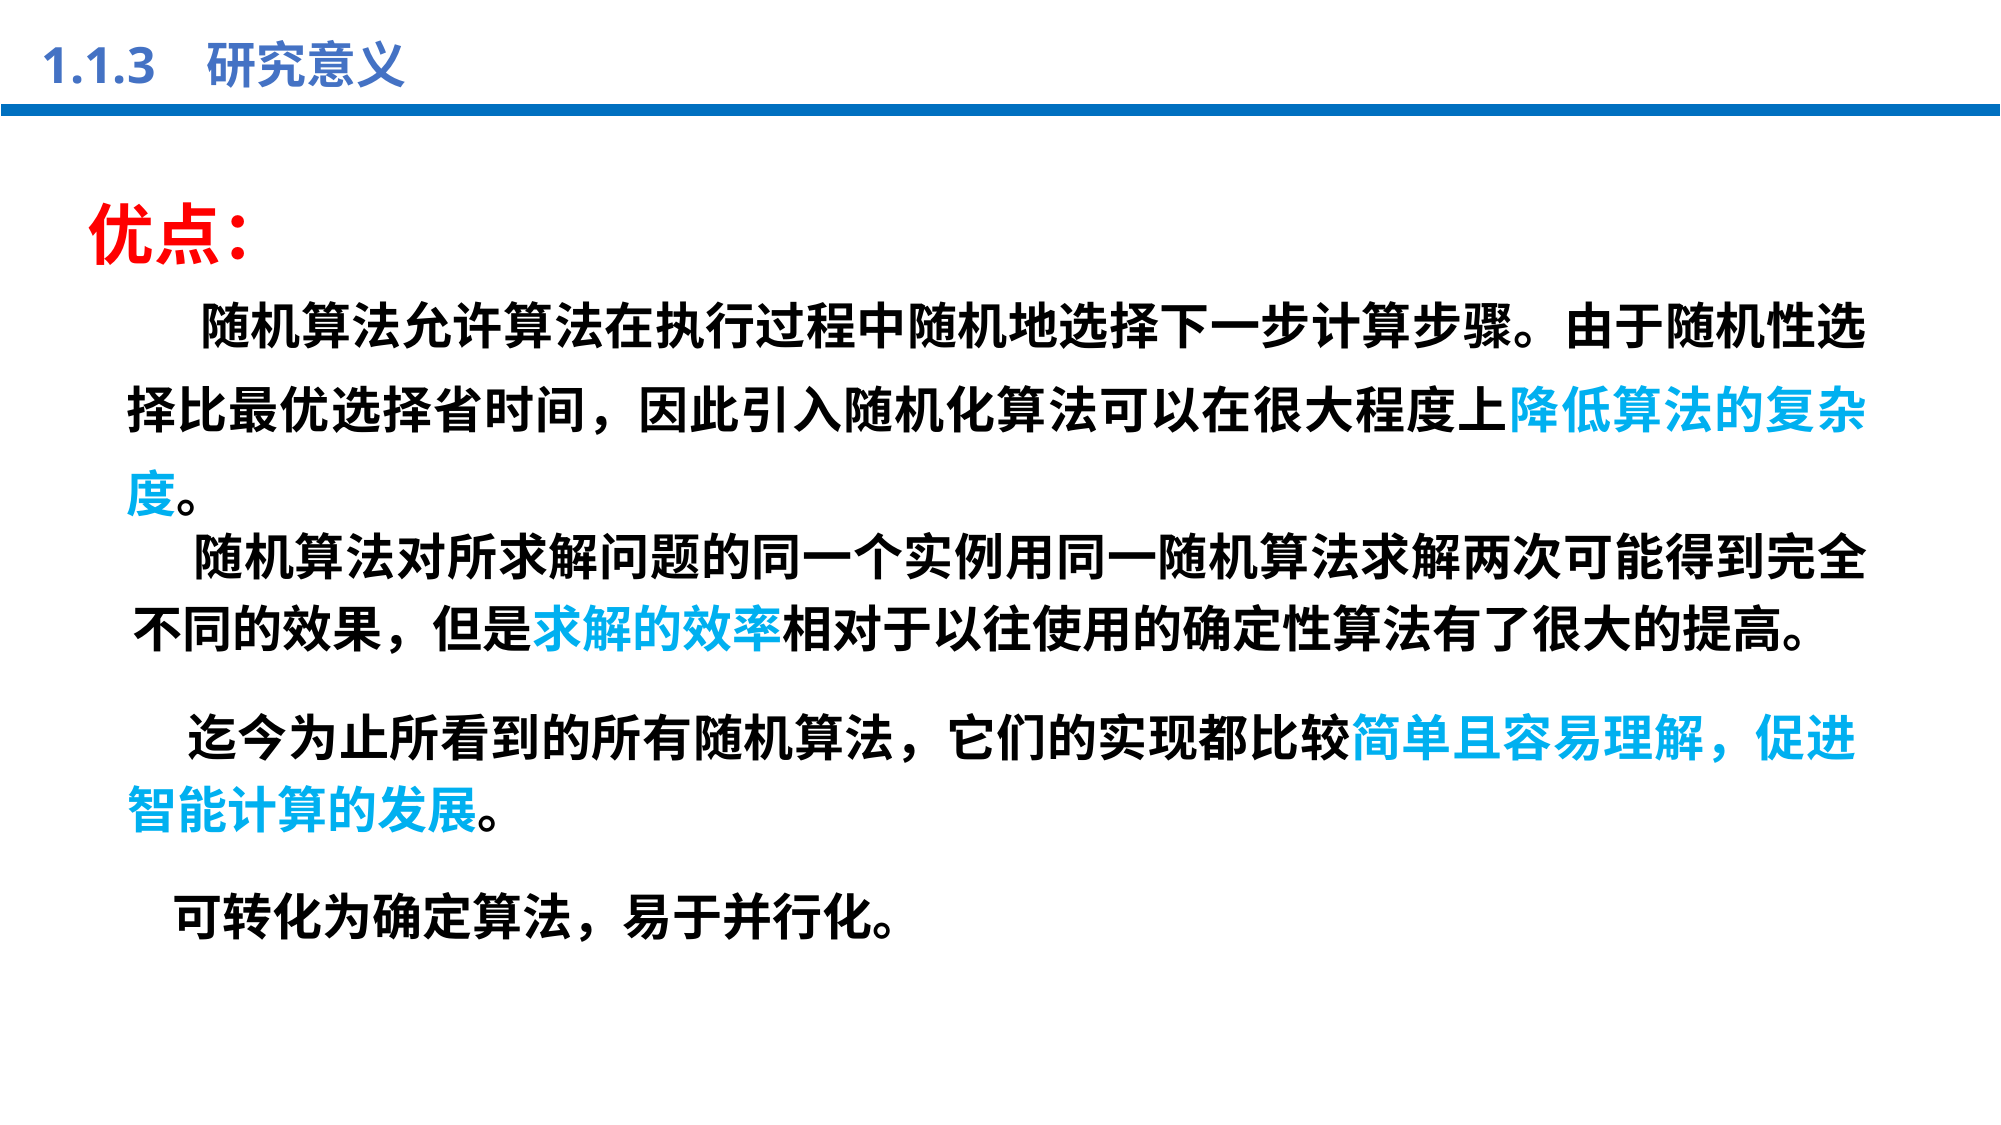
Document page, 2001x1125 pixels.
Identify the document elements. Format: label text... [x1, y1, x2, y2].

text_box 迄今为止所看到的所有随机算法，它们的实现都比较简单且容易理解，促进智能计算的发展。 [112, 687, 1872, 810]
text_box 可转化为确定算法，易于并行化。 [158, 847, 1160, 953]
text_box 随机算法允许算法在执行过程中随机地选择下一步计算步骤。由于随机性选择比最优选择省时间，因此引入随机化算法可以在很大程度上降低算法的复杂度。 [54, 262, 1883, 524]
text_box [0, 103, 2000, 117]
text_box 随机算法对所求解问题的同一个实例用同一随机算法求解两次可能得到完全不同的效果，但是求解的效率相对于以往使用的确定性算法有了很大的提高。 [117, 505, 1883, 688]
text_box 优点： [72, 145, 343, 281]
text_box 1.1.3 研究意义 [26, 14, 1386, 102]
